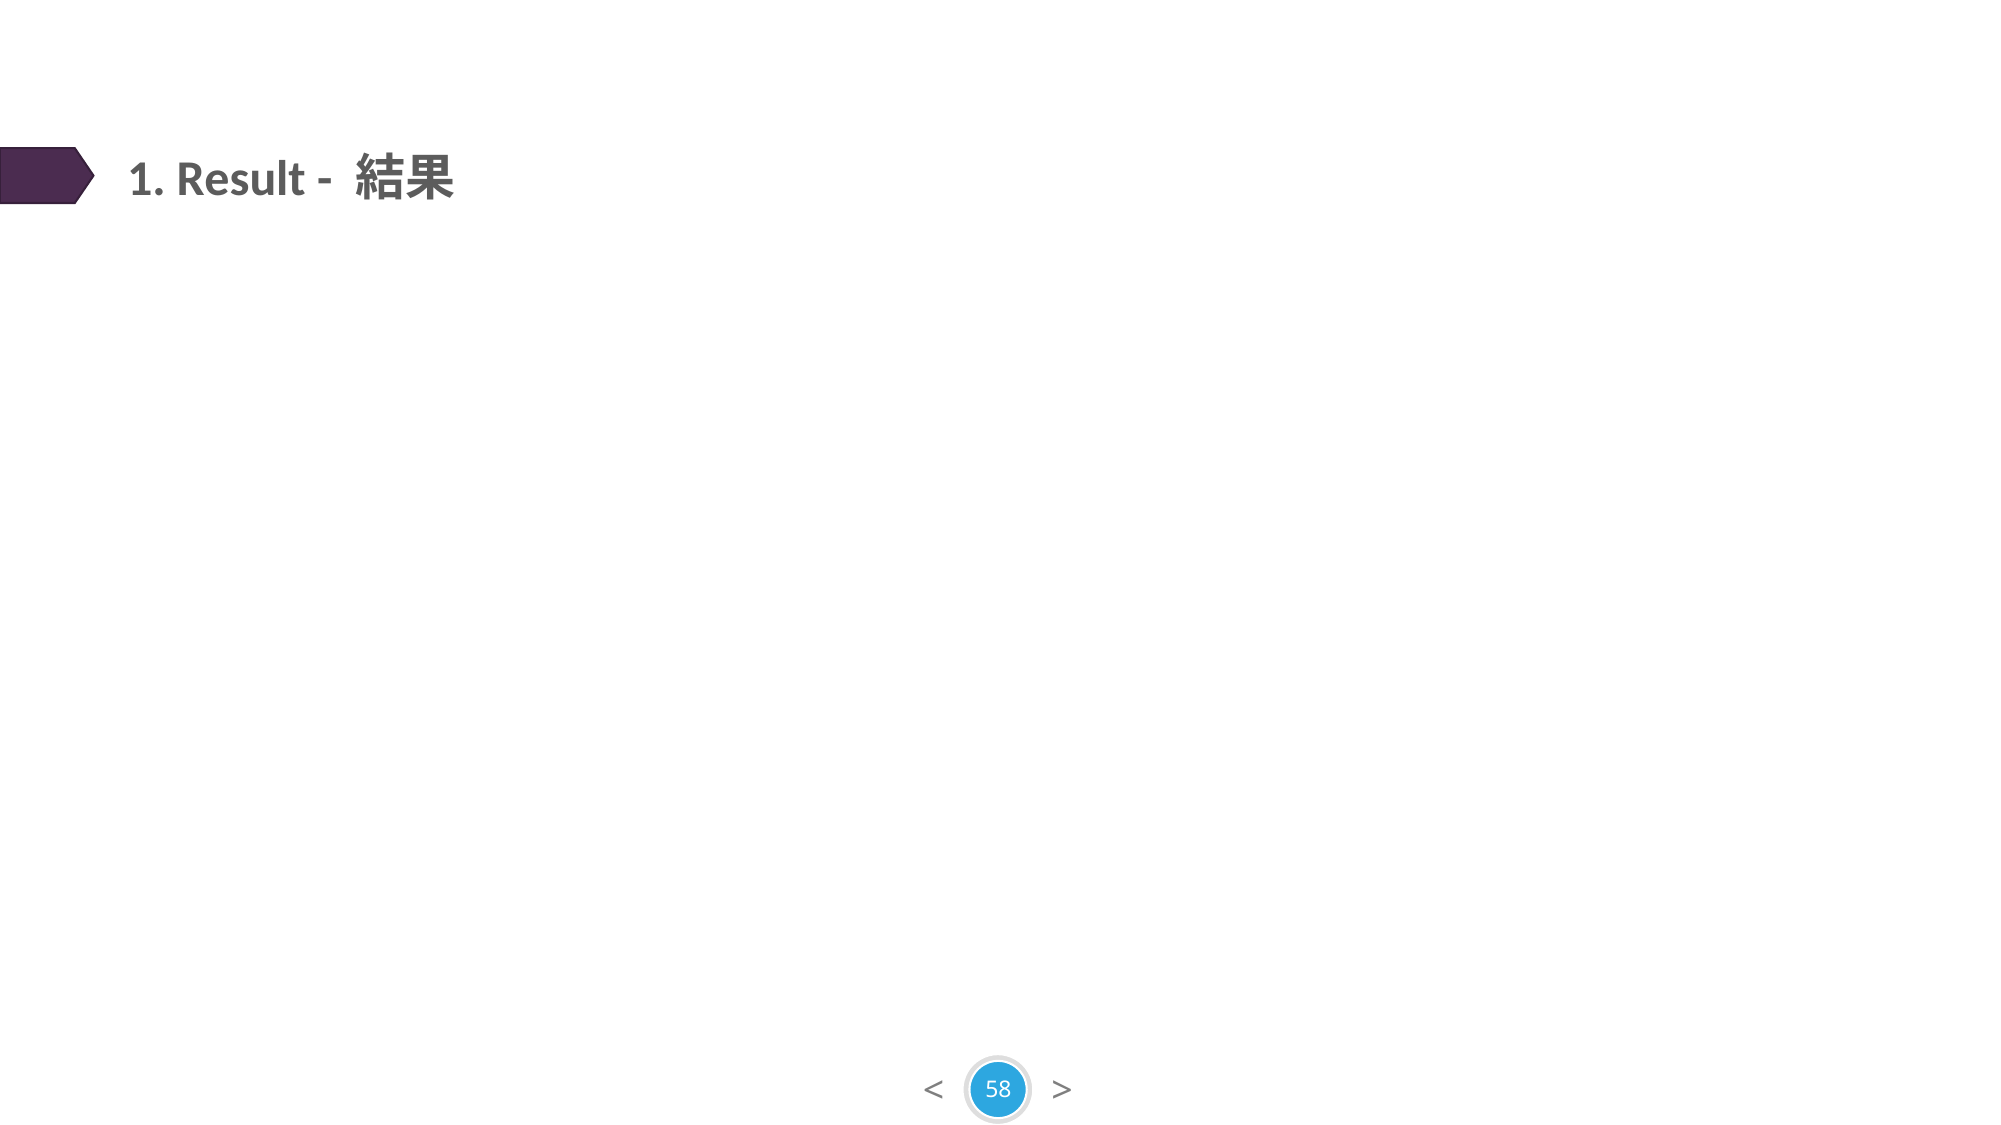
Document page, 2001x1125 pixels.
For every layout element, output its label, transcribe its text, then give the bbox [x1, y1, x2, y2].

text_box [0, 137, 467, 214]
text_box 58 [962, 1067, 1035, 1114]
